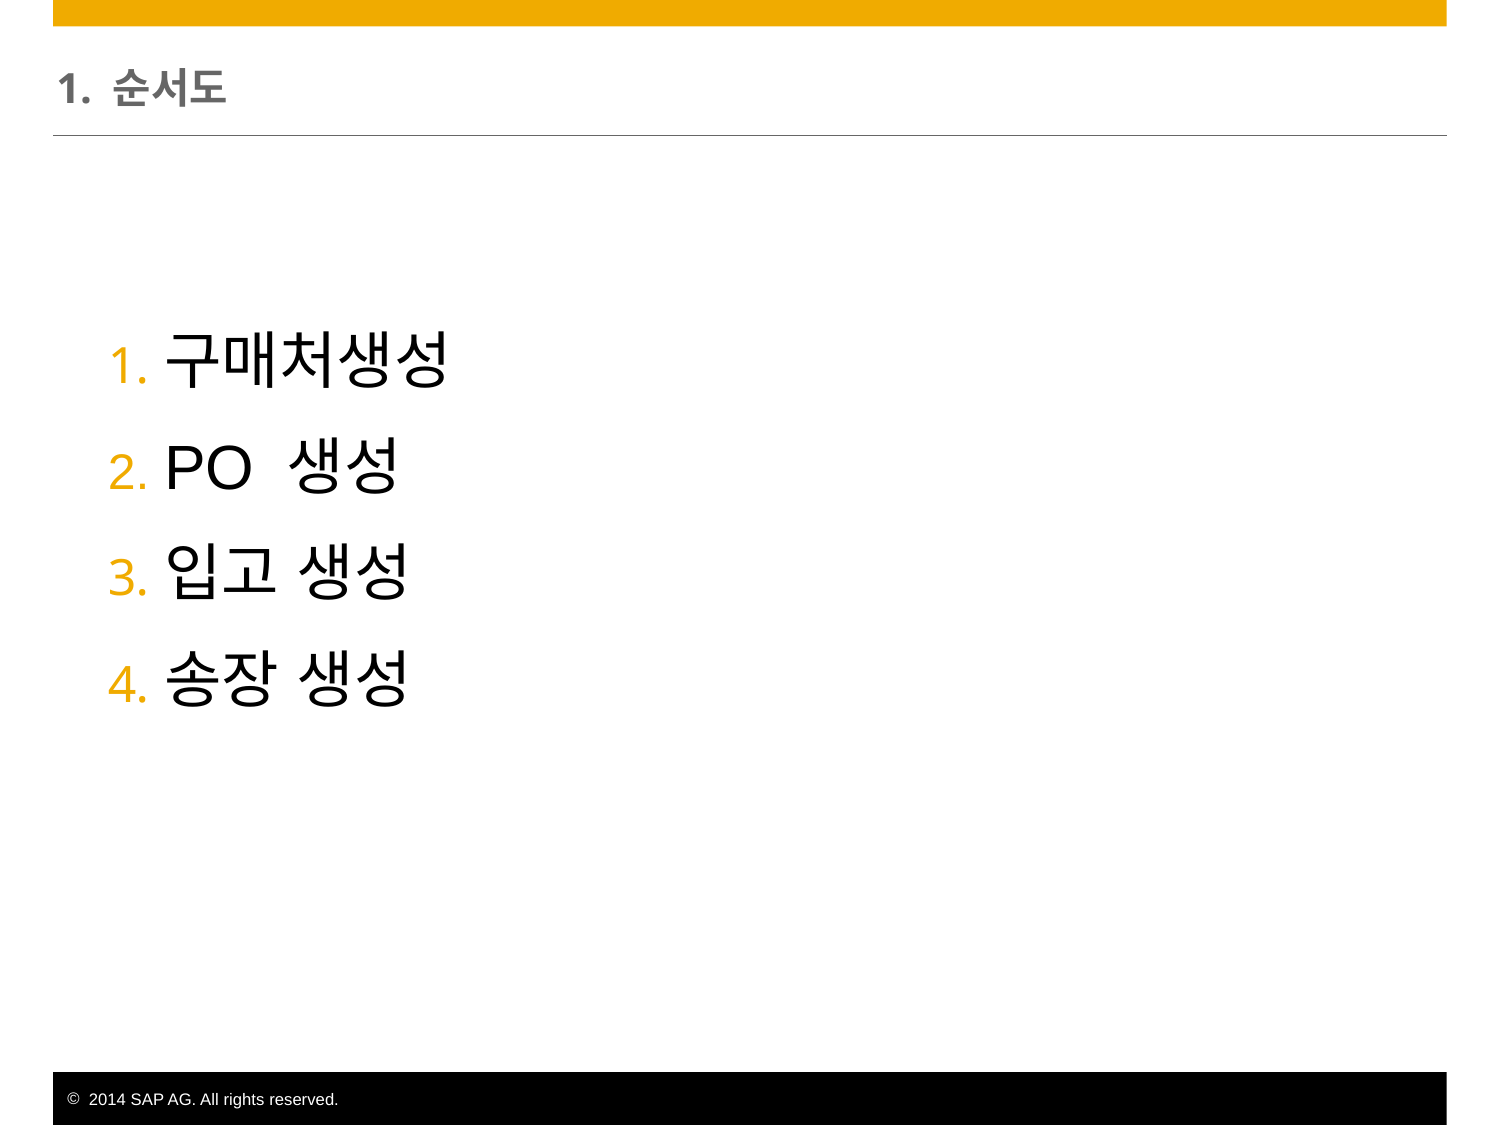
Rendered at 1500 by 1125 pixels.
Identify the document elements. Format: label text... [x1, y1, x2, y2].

text_box 구매처생성 PO 생성 입고 생성 송장 생성 [108, 321, 1352, 715]
title 1. 순서도 [56, 50, 1407, 124]
